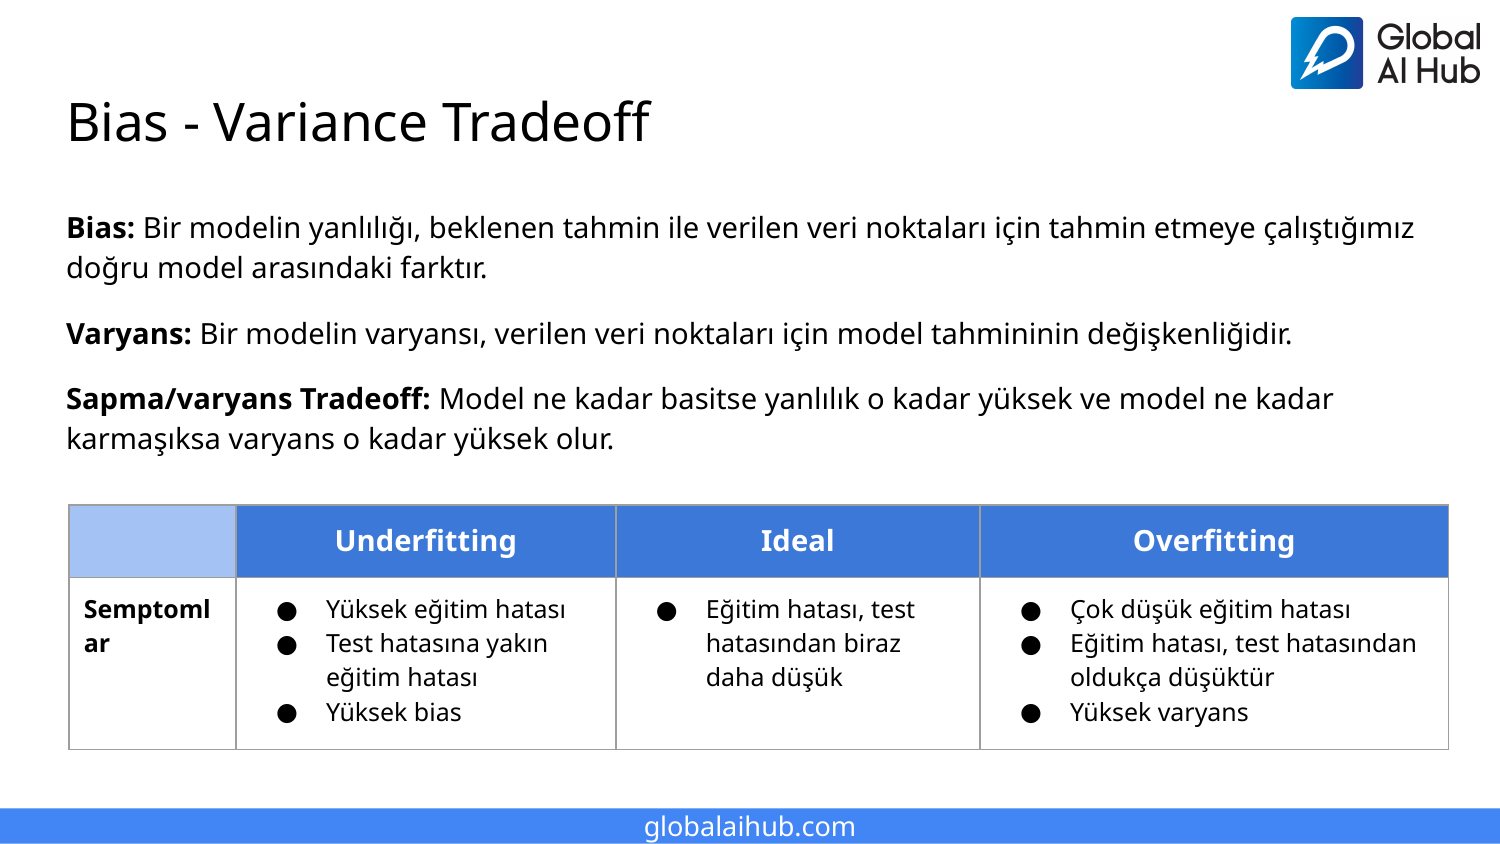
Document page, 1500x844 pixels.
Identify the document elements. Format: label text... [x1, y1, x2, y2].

list Bias: Bir modelin yanlılığı, beklenen tahmin ile verilen veri noktaları için tahmin etmeye çalıştığımız doğru model arasındaki farktır. Varyans: Bir modelin varyansı, verilen veri noktaları için model tahmininin değişkenliğidir. Sapma/varyans Tradeoff: Model ne kadar basitse yanlılık o kadar yüksek ve model ne kadar karmaşıksa varyans o kadar yüksek olur. [51, 189, 1449, 750]
table_cell Yüksek eğitim hatası Test hatasına yakın eğitim hatası Yüksek bias [237, 578, 615, 749]
table_cell Semptomlar [70, 578, 235, 749]
table_header Overfitting [981, 506, 1448, 577]
picture [1295, 17, 1480, 89]
title Bias - Variance Tradeoff [51, 72, 1449, 167]
table_header Underfitting [237, 506, 615, 577]
table_header [70, 506, 235, 577]
table_cell Eğitim hatası, test hatasından biraz daha düşük [617, 578, 979, 749]
table_cell Çok düşük eğitim hatası Eğitim hatası, test hatasından oldukça düşüktür Yüksek varyans [981, 578, 1448, 749]
table_header Ideal [617, 506, 979, 577]
